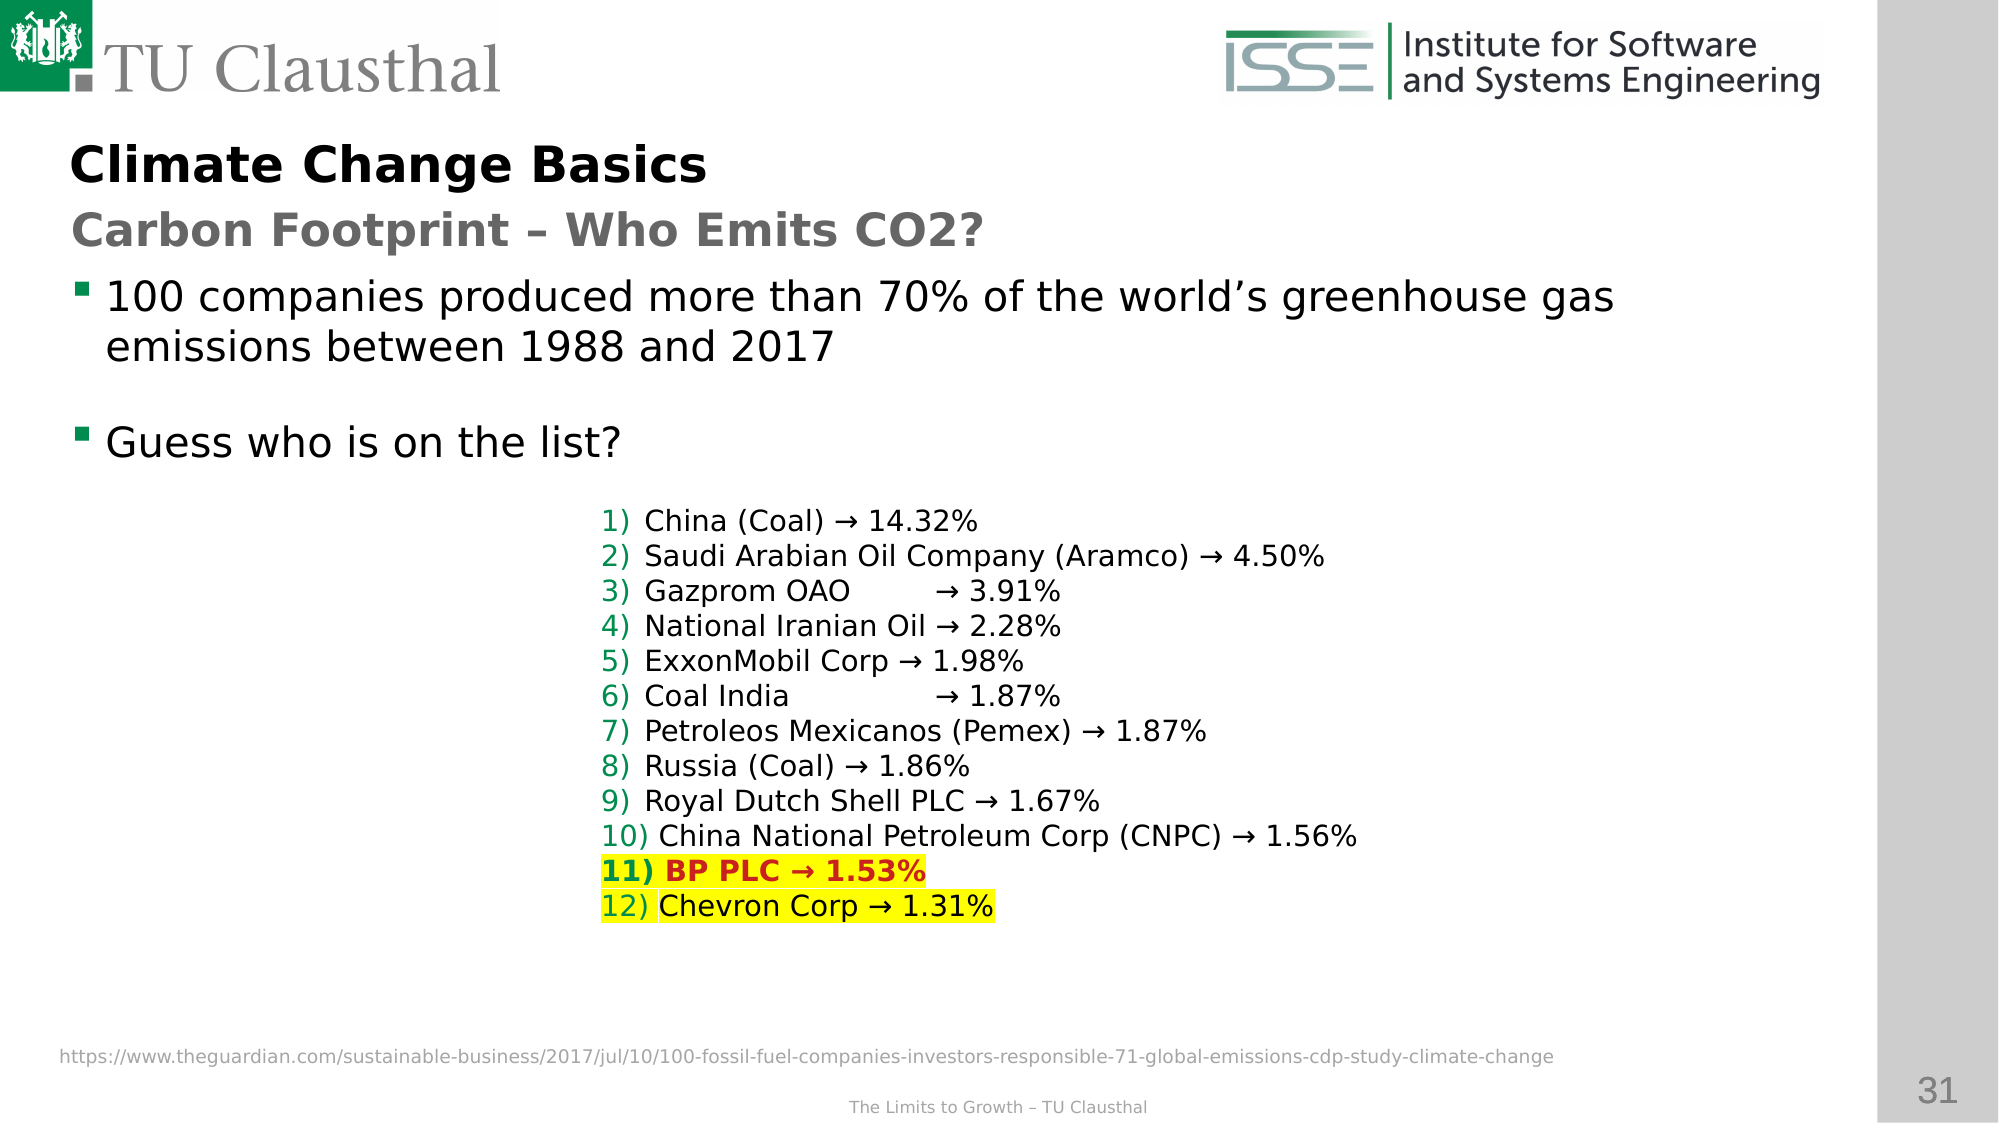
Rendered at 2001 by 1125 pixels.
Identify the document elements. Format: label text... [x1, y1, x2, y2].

text_box Climate Change Basics [54, 125, 1817, 206]
text_box China (Coal) → 14.32% Saudi Arabian Oil Company (Aramco) → 4.50% Gazprom OAO → 3.91% National Iranian Oil → 2.28% ExxonMobil Corp → 1.98% Coal India → 1.87% Petroleos Mexicanos (Pemex) → 1.87% Russia (Coal) → 1.86% Royal Dutch Shell PLC → 1.67% China National Petroleum Corp (CNPC) → 1.56% BP PLC → 1.53% Chevron Corp → 1.31% [585, 495, 1410, 945]
text_box 100 companies produced more than 70% of the world’s greenhouse gas emissions between 1988 and 2017 Guess who is on the list? [55, 262, 1837, 899]
picture [0, 0, 500, 92]
text_box Carbon Footprint – Who Emits CO2? [70, 188, 1769, 269]
picture [1218, 22, 1825, 106]
text_box https://www.theguardian.com/sustainable-business/2017/jul/10/100-fossil-fuel-companies-investors-responsible-71-global-emissions-cdp-study-climate-change [44, 1037, 1816, 1075]
